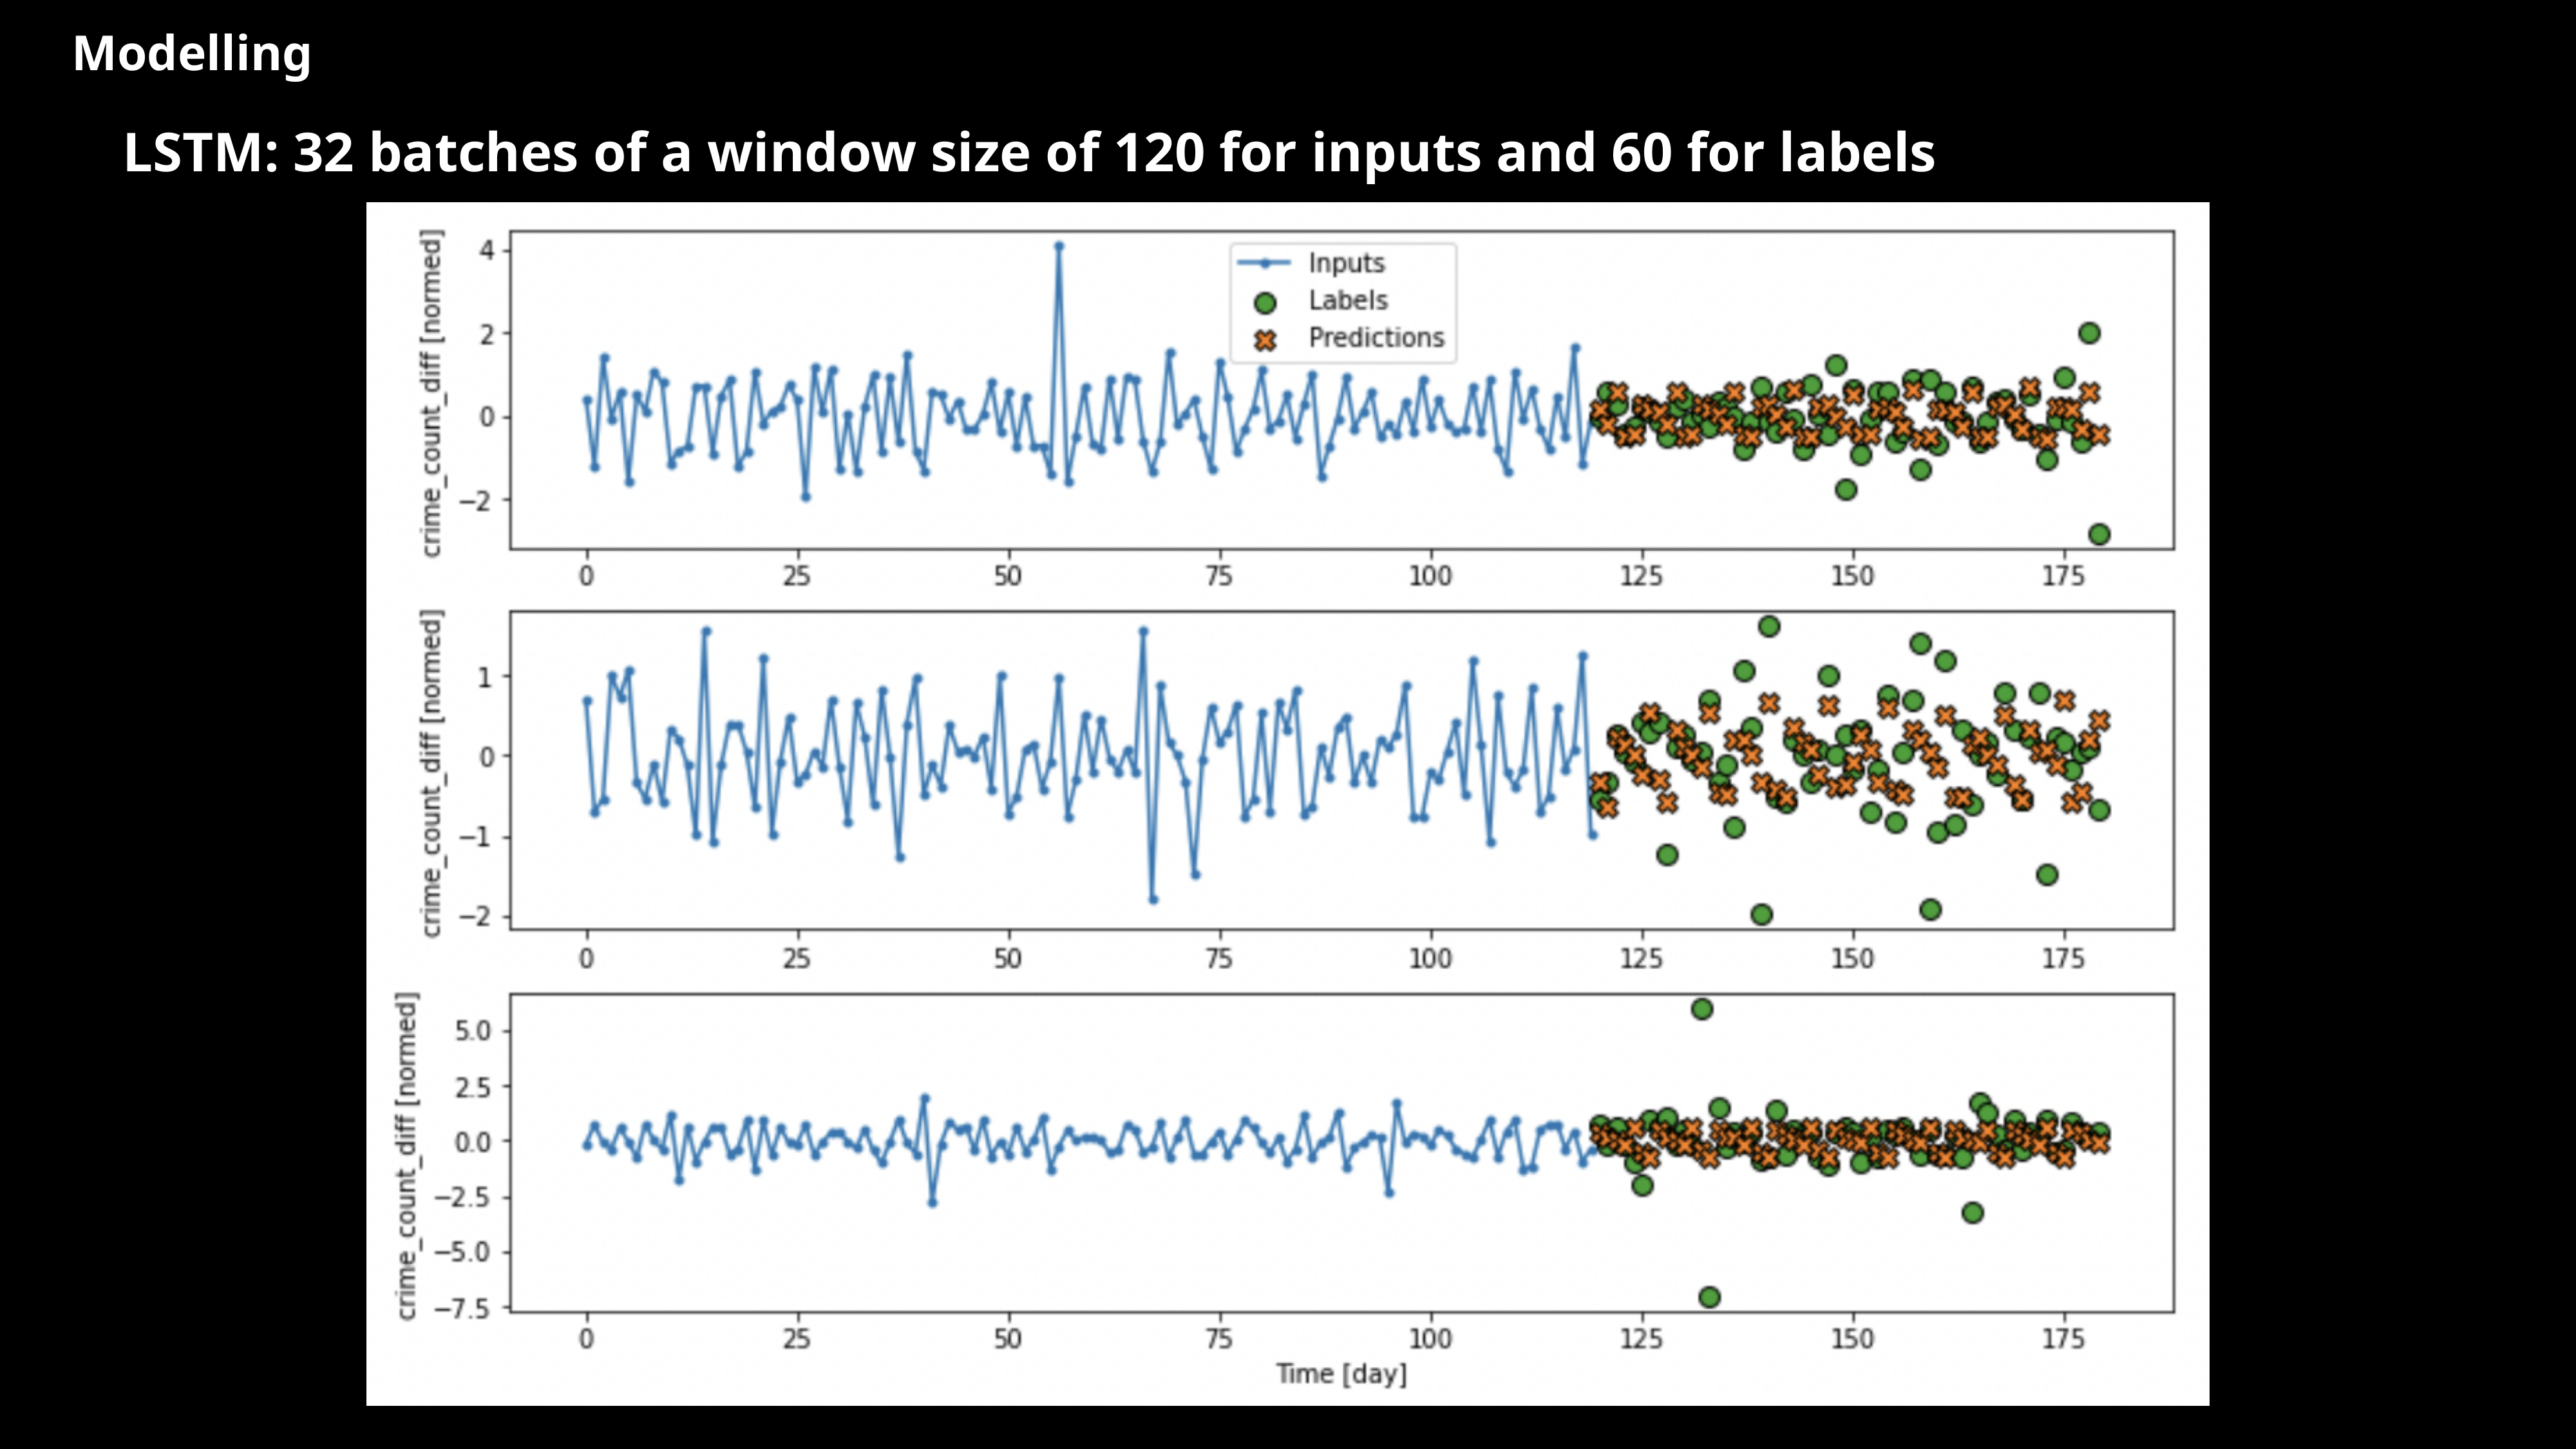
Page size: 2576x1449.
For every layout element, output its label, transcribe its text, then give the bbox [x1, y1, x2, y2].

text_box Modelling [66, 16, 319, 86]
text_box LSTM: 32 batches of a window size of 120 for inputs and 60 for labels [117, 99, 1944, 188]
picture [366, 202, 2210, 1406]
